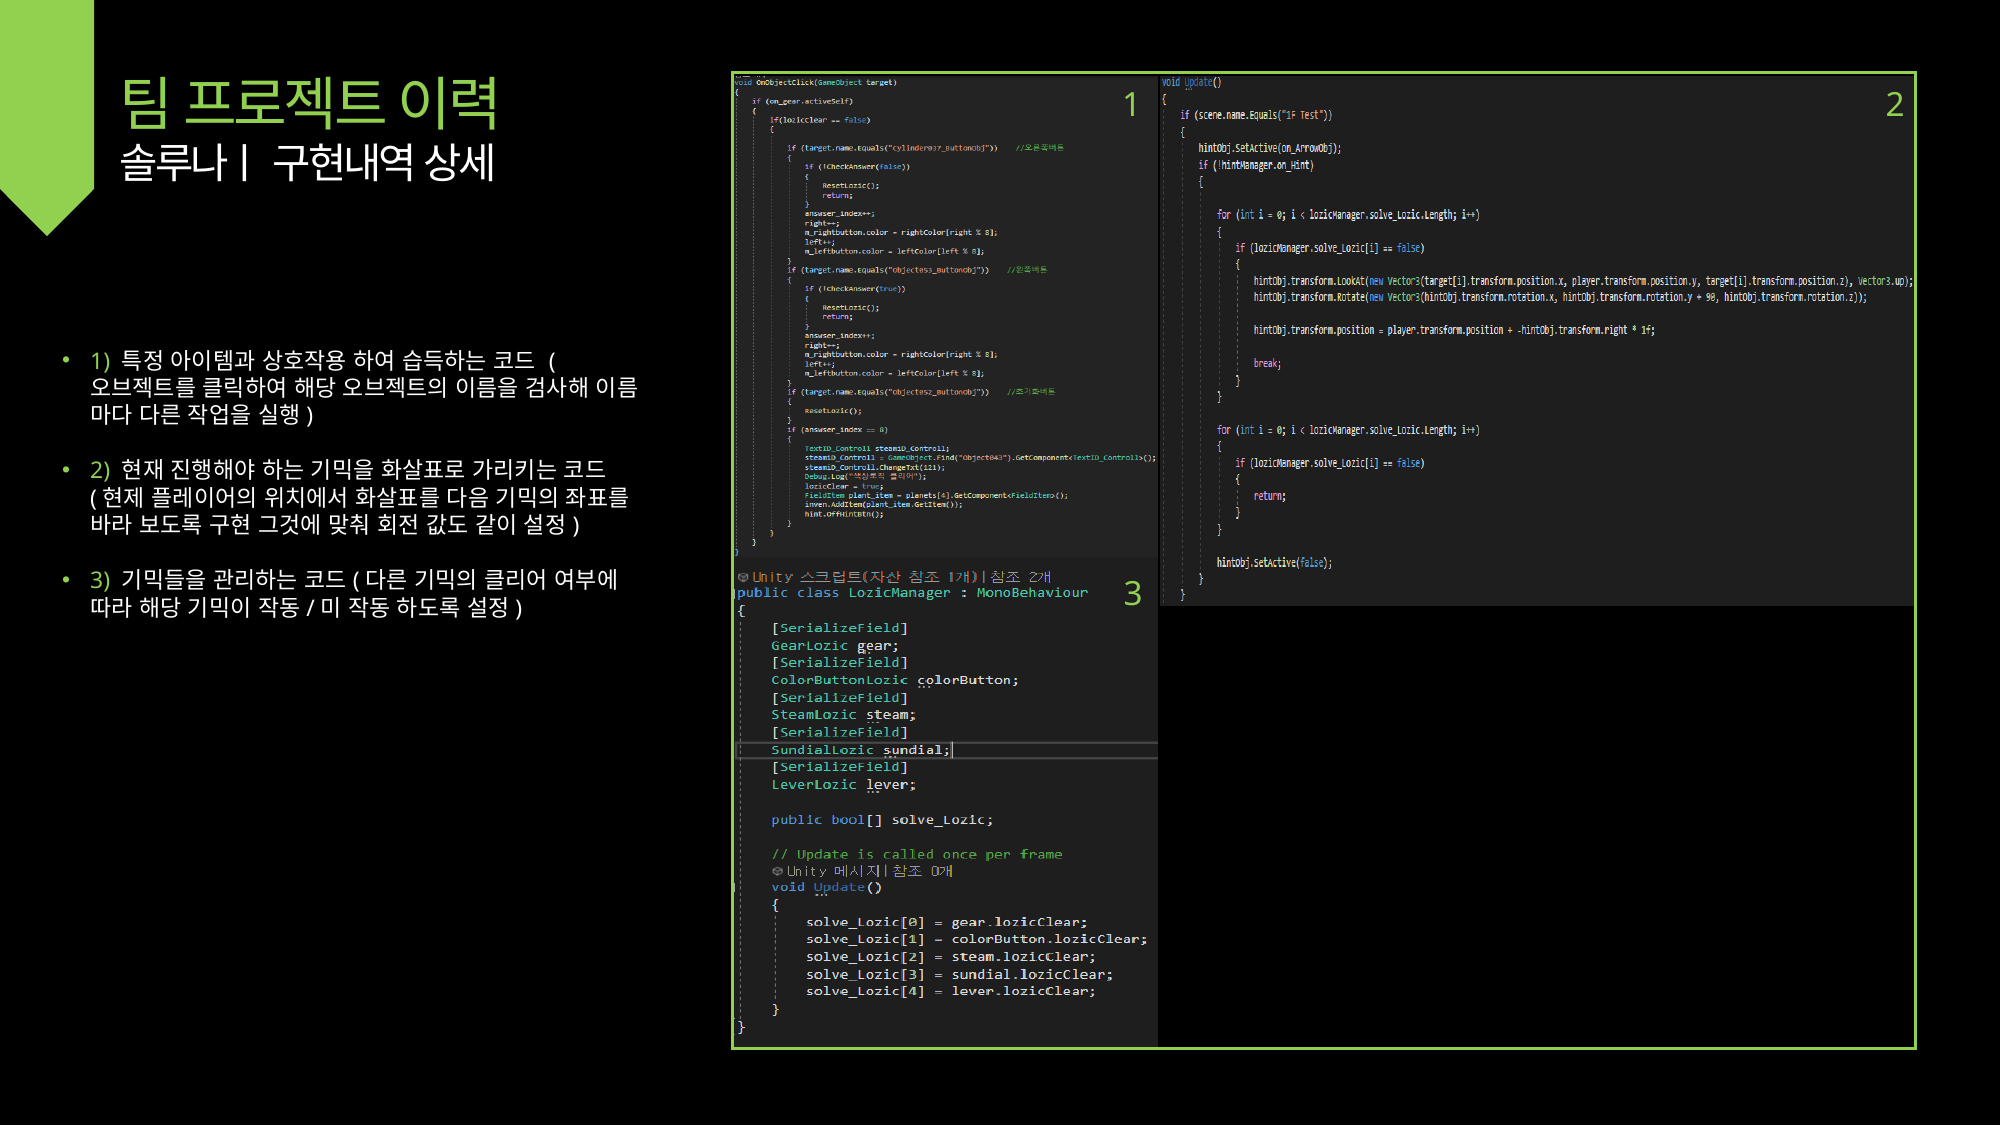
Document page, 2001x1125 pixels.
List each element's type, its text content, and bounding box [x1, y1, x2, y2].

text_box 1) 특정 아이템과 상호작용 하여 습득하는 코드 (오브젝트를 클릭하여 해당 오브젝트의 이름을 검사해 이름 마다 다른 작업을 실행) 2) 현재 진행해야 하는 기믹을 화살표로 가리키는 코드 (현제 플레이어의 위치에서 화살표를 다음 기믹의 좌표를 바라 보도록 구현 그것에 맞춰 회전 값도 같이 설정) 3) 기믹들을 관리하는 코드(다른 기믹의 클리어 여부에 따라 해당 기믹이 작동/미 작동 하도록 설정) [47, 338, 675, 834]
text_box [0, 0, 96, 238]
text_box [732, 72, 1916, 1050]
picture [1160, 76, 1916, 607]
text_box 팀 프로젝트 이력 솔루나ㅣ 구현내역 상세 [104, 64, 702, 195]
picture [732, 76, 1158, 1048]
